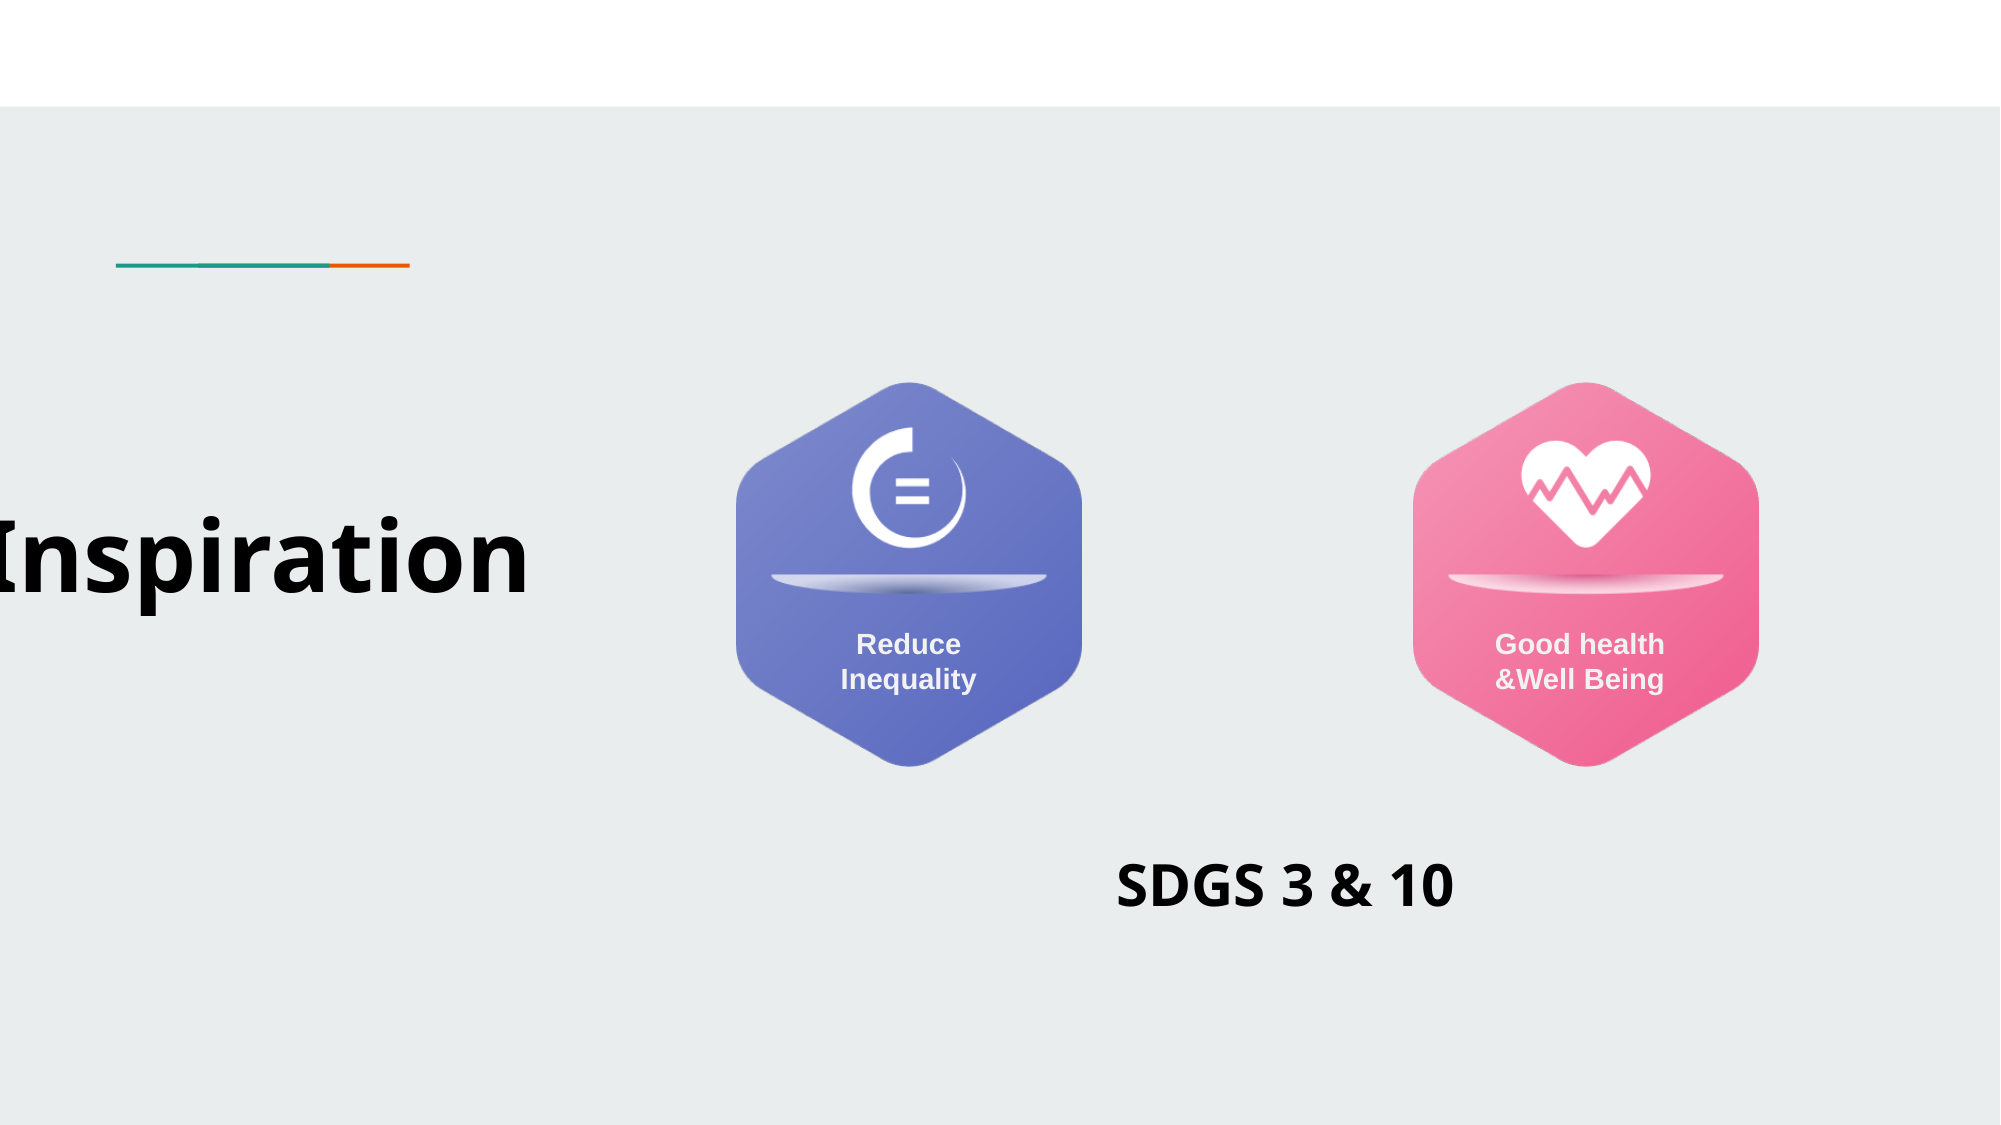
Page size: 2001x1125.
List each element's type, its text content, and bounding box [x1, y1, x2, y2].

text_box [735, 382, 1082, 767]
text_box Inspiration [0, 485, 548, 620]
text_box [1413, 382, 1760, 767]
text_box SDGS 3 & 10 [1101, 841, 1470, 926]
